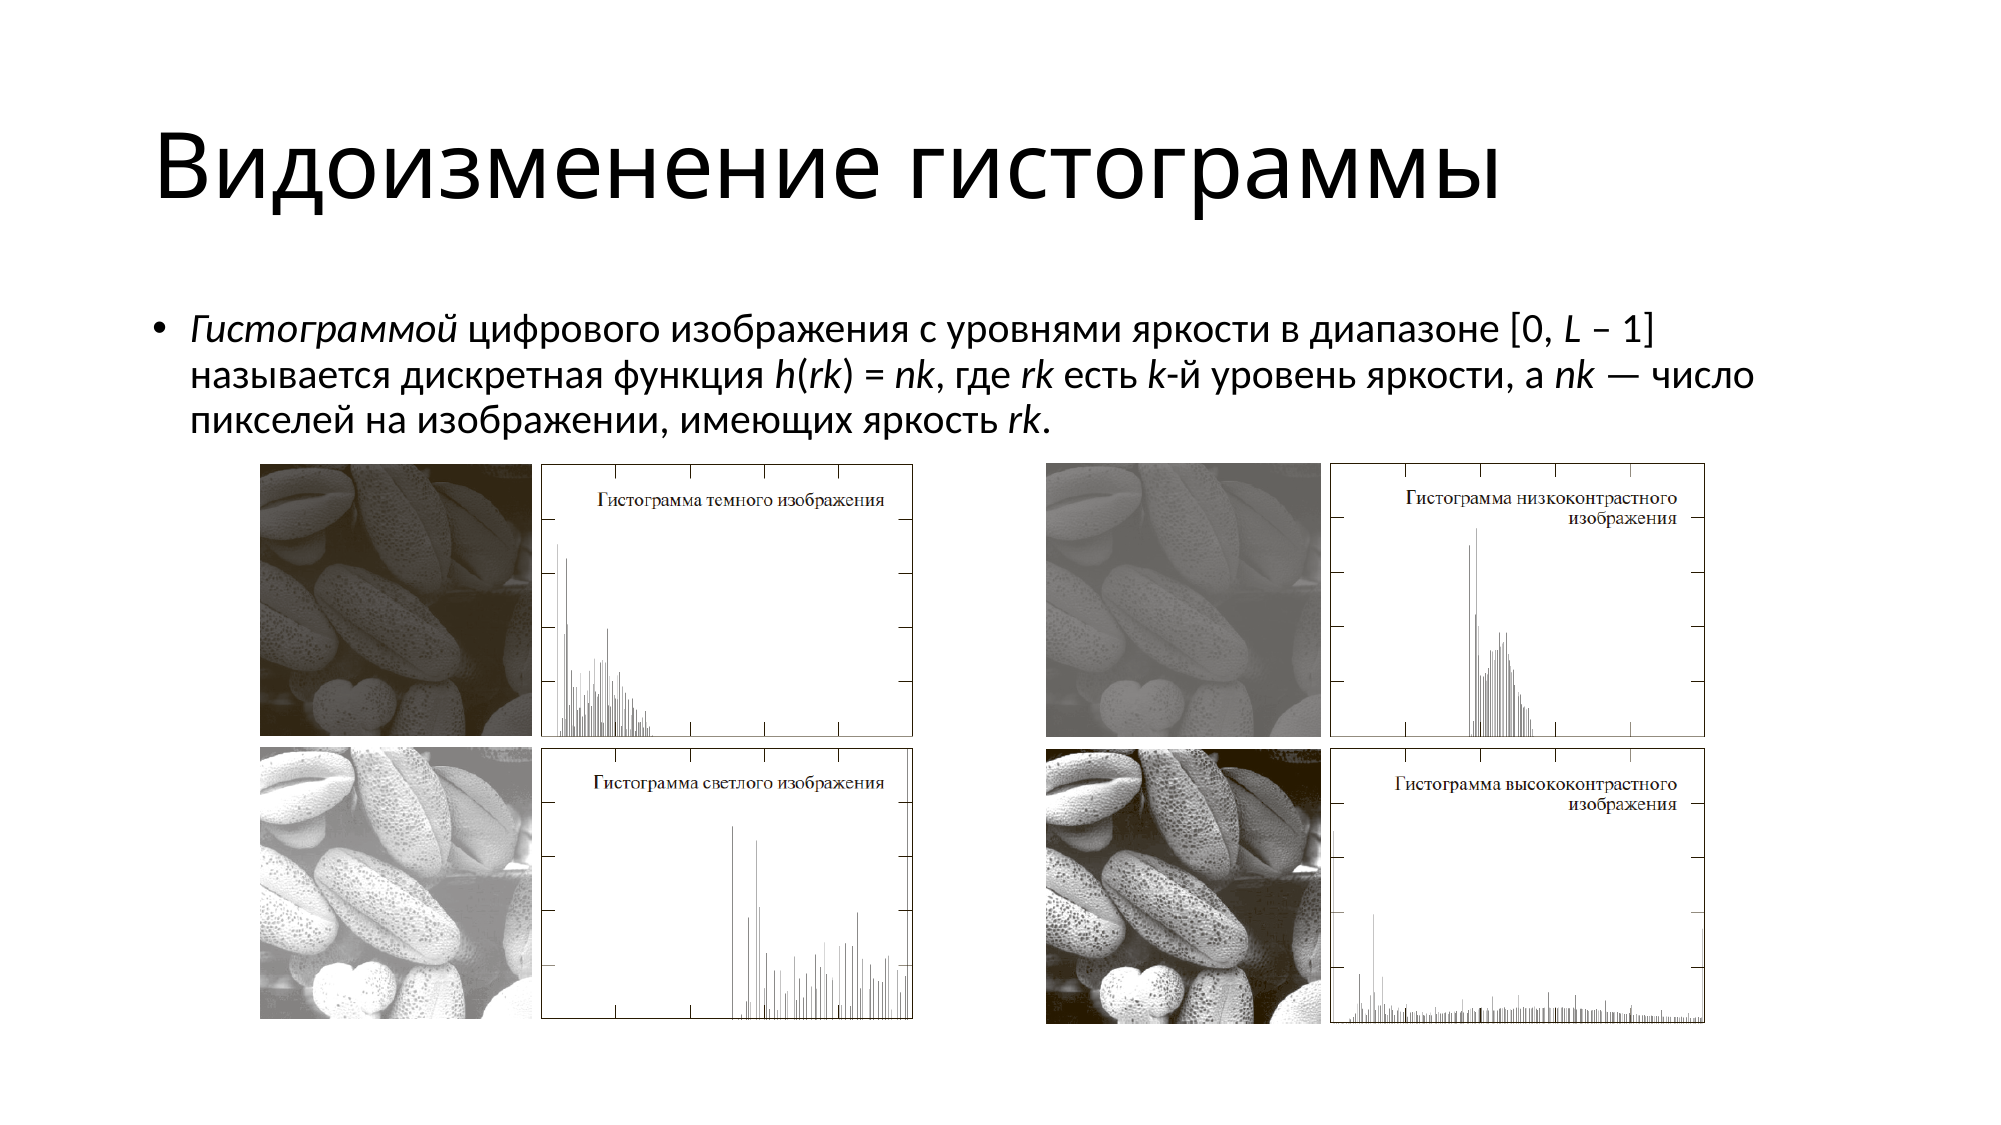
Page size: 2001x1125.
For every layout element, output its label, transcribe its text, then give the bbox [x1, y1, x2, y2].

picture [1037, 456, 1719, 1025]
picture [254, 456, 921, 1025]
list Гистограммой цифрового изображения с уровнями яркости в диапазоне [0, L – 1] называется дискретная функция h(rk) = nk, где rk есть k-й уровень яркости, а nk — число пикселей на изображении, имеющих яркость rk. [137, 299, 1863, 1014]
title Видоизменение гистограммы [137, 59, 1863, 278]
